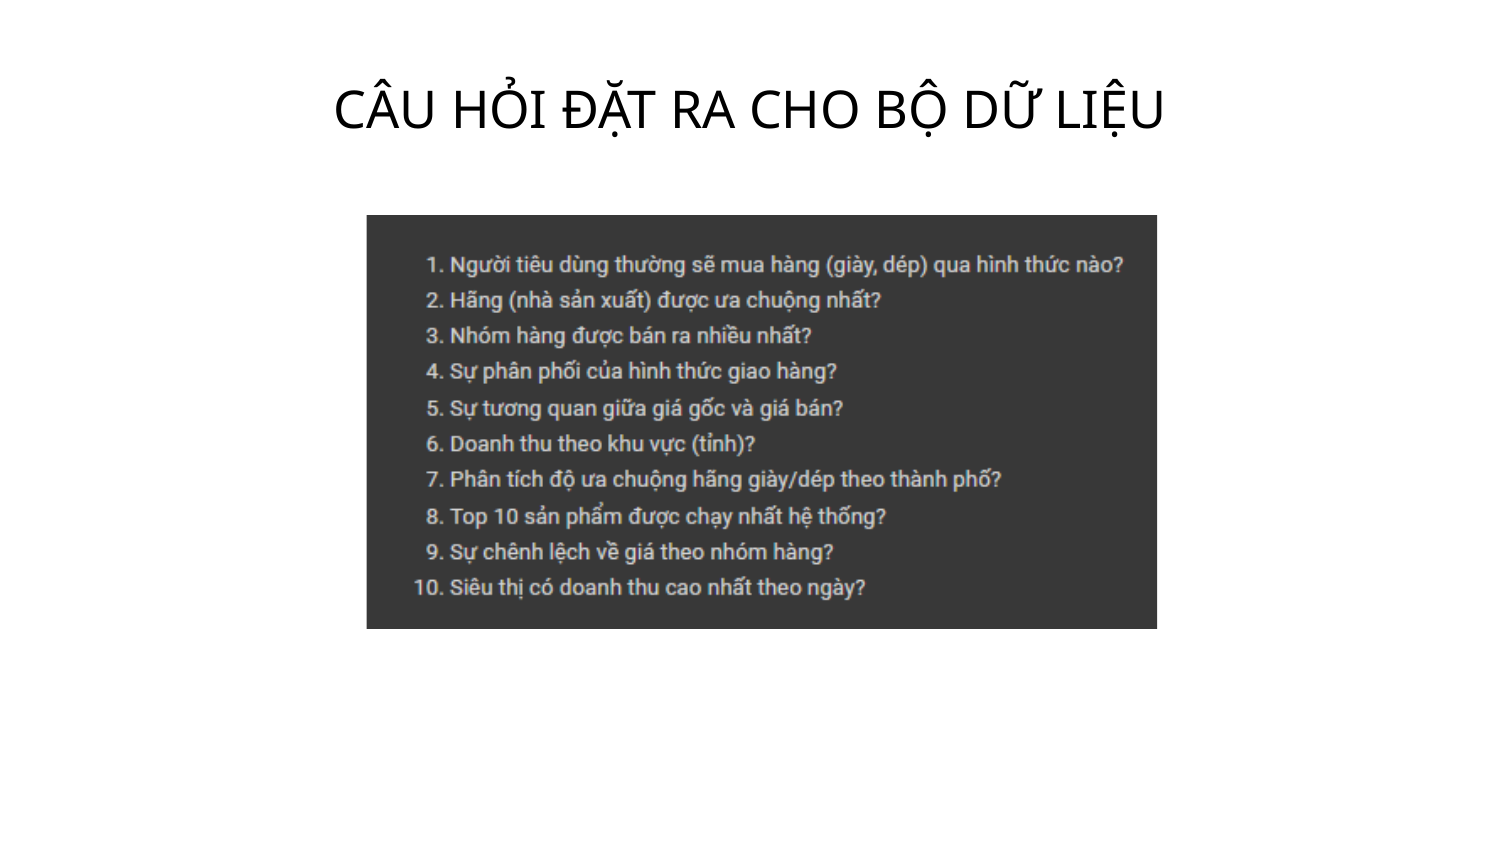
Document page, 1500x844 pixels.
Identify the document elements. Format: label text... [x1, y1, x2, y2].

picture [366, 215, 1158, 629]
text_box CÂU HỎI ĐẶT RA CHO BỘ DỮ LIỆU [116, 74, 1384, 141]
